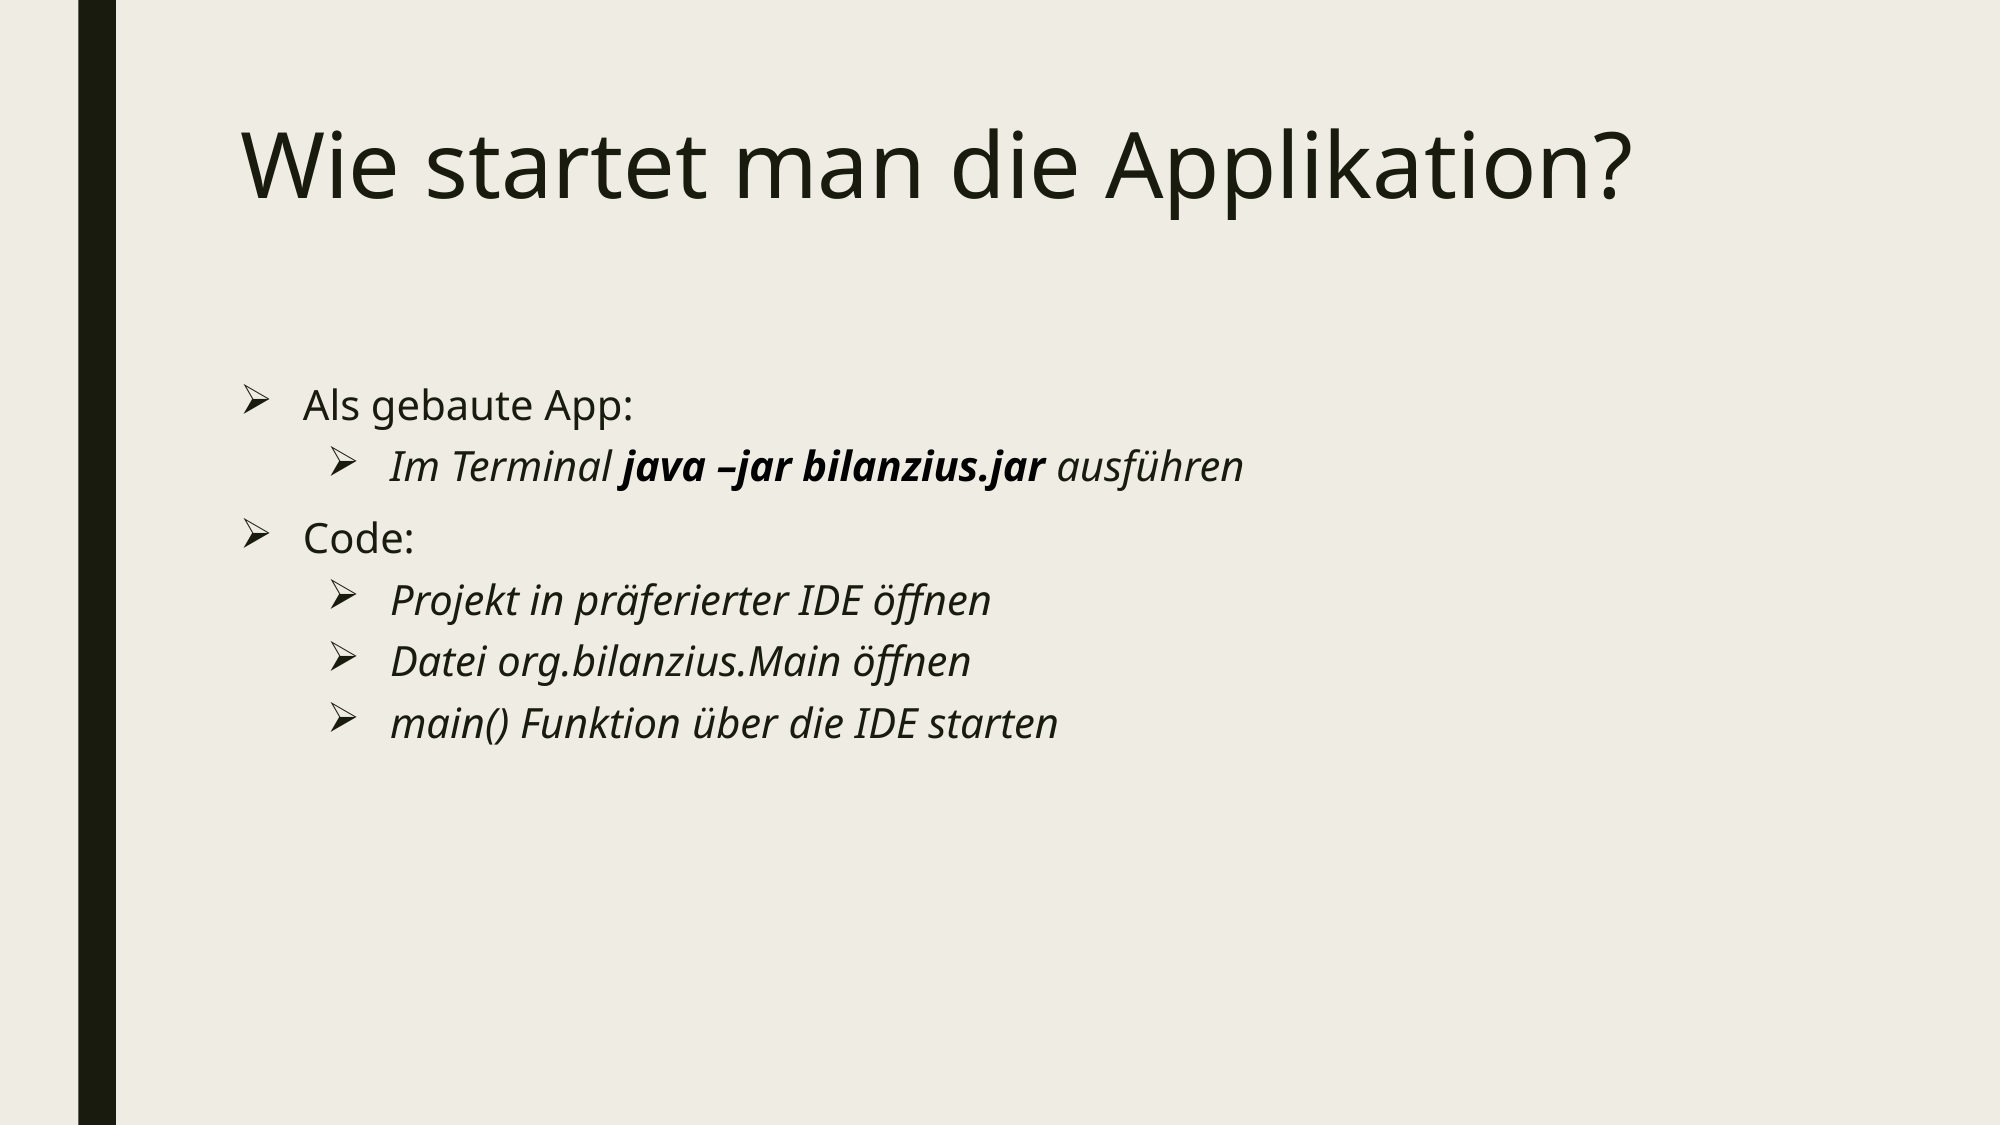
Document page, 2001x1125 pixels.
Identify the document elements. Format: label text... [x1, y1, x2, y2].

title Wie startet man die Applikation? [225, 112, 1800, 357]
list Als gebaute App: Im Terminal java –jar bilanzius.jar ausführen Code: Projekt in präferierter IDE öffnen Datei org.bilanzius.Main öffnen main() Funktion über die IDE starten [225, 375, 1800, 963]
